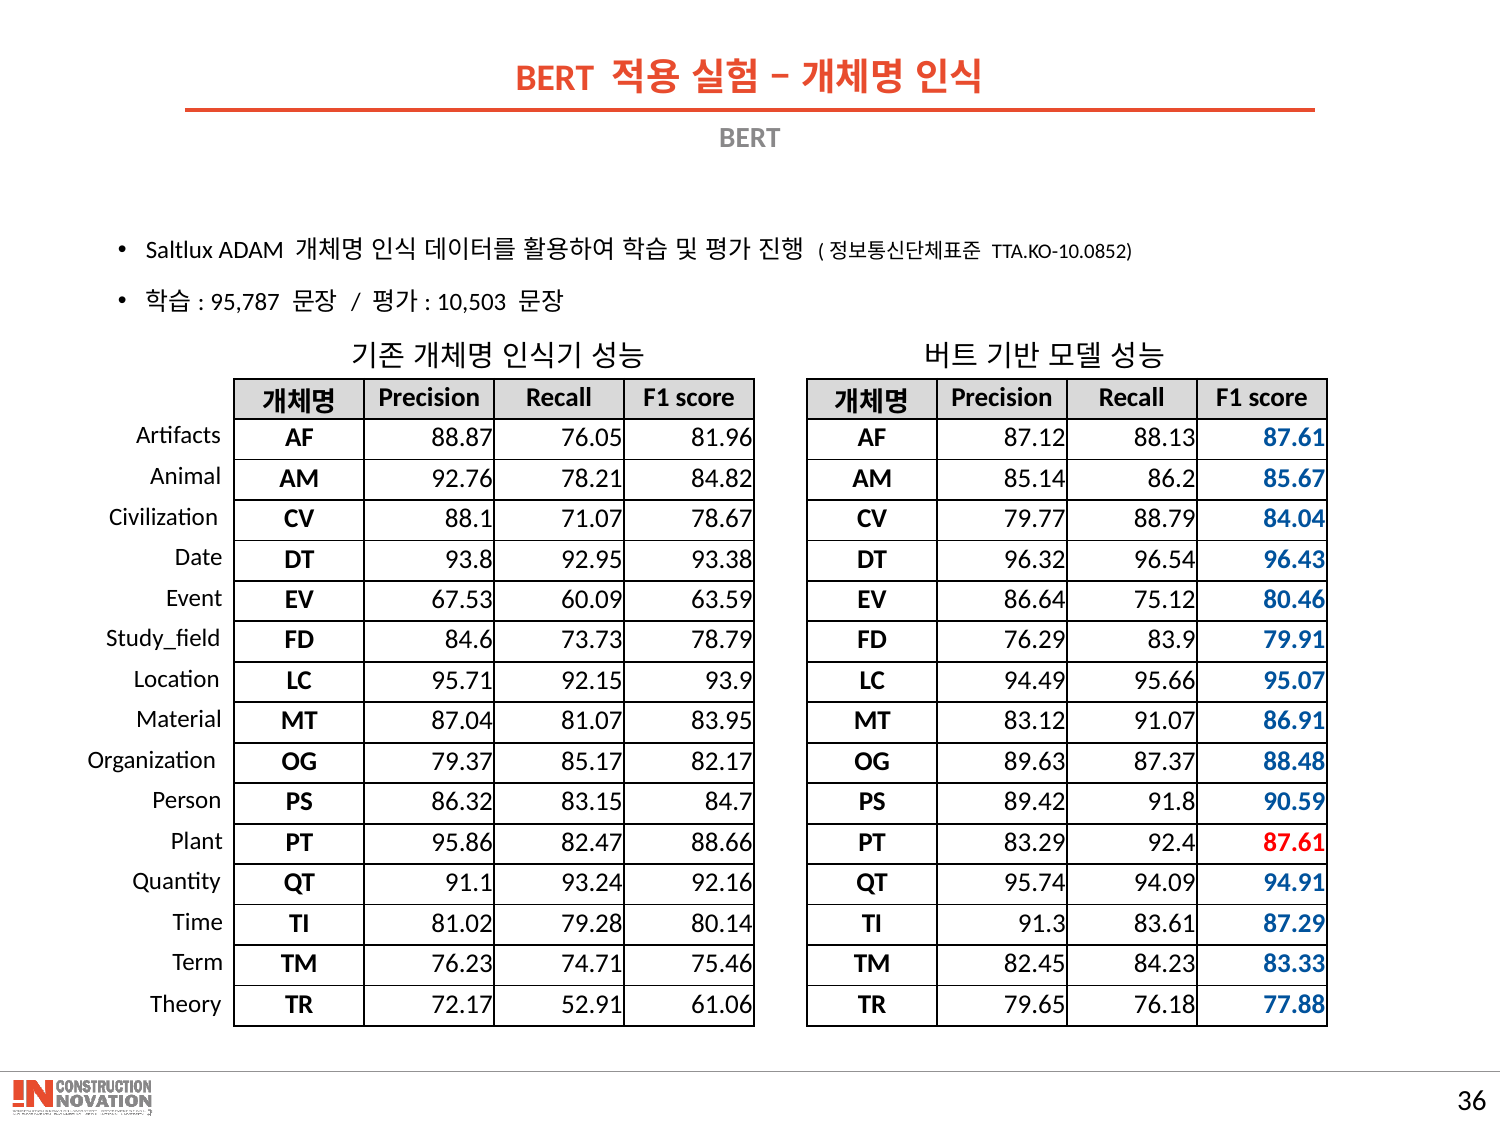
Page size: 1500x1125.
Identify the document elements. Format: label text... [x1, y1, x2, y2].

table_cell 96.54 [1068, 541, 1196, 580]
table_cell 82.47 [495, 825, 623, 863]
list BERT 적용 실험 – 개체명 인식 [379, 50, 1121, 104]
table_cell QT [236, 865, 363, 904]
table_cell TR [237, 986, 363, 1025]
table_cell 72.17 [365, 986, 493, 1025]
table_cell 80.46 [1198, 582, 1326, 620]
table_header 개체명 [235, 380, 363, 418]
table_cell 76.05 [495, 420, 623, 459]
table_cell 88.66 [625, 825, 753, 863]
table_cell 76.18 [1068, 986, 1196, 1025]
table_cell 75.46 [625, 946, 753, 985]
table_cell EV [236, 582, 363, 620]
table_header Recall [1068, 380, 1196, 418]
text_box 기존 개체명 인식기 성능 [336, 330, 703, 380]
table_cell 85.14 [938, 460, 1066, 499]
table_cell 86.91 [1198, 703, 1326, 742]
text_box Artifacts [121, 411, 237, 457]
table_cell 81.02 [365, 905, 493, 944]
table_cell 89.42 [938, 784, 1066, 823]
table_cell 96.32 [938, 541, 1066, 580]
title BERT [465, 114, 1034, 163]
table_cell 90.59 [1198, 784, 1326, 823]
table_cell CV [808, 501, 936, 540]
table_cell AF [237, 420, 363, 459]
picture [0, 1067, 168, 1124]
table_cell 83.61 [1068, 905, 1196, 944]
table_cell DT [238, 541, 363, 580]
table_cell 83.29 [938, 825, 1066, 863]
table_cell 83.33 [1198, 946, 1326, 985]
table_cell 79.37 [365, 744, 493, 782]
table_cell 73.73 [495, 622, 623, 661]
table_cell 76.23 [365, 946, 493, 985]
table_cell 94.09 [1068, 865, 1196, 904]
table_cell 84.6 [365, 622, 493, 661]
table_cell 87.04 [365, 703, 493, 742]
table_cell 63.59 [625, 582, 753, 620]
table_header Recall [495, 380, 623, 418]
table_cell 79.91 [1198, 622, 1326, 661]
table_cell 88.79 [1068, 501, 1196, 540]
table_cell 75.12 [1068, 582, 1196, 620]
table_cell AM [235, 460, 363, 499]
text_box Term [157, 938, 239, 983]
text_box Saltlux ADAM 개체명 인식 데이터를 활용하여 학습 및 평가 진행 (정보통신단체표준 TTA.KO-10.0852) 학습: 95,787 문장 / 평가: 10,503 문장 [103, 220, 1474, 343]
table_cell PS [237, 784, 363, 823]
table_cell 94.49 [938, 663, 1066, 701]
table_cell OG [808, 744, 936, 782]
table_cell 86.32 [365, 784, 493, 823]
table_cell 78.21 [495, 460, 623, 499]
table_cell 52.91 [495, 986, 623, 1025]
table_cell AF [808, 420, 936, 459]
table_cell 87.61 [1198, 420, 1326, 459]
table_cell 78.79 [625, 622, 753, 661]
table_header 개체명 [808, 380, 936, 418]
table_cell 95.74 [938, 865, 1066, 904]
table_cell 91.3 [938, 905, 1066, 944]
table_cell 76.29 [938, 622, 1066, 661]
table_cell 80.14 [625, 905, 753, 944]
table_cell TM [808, 946, 936, 985]
table_cell 88.1 [365, 501, 493, 540]
table_cell EV [808, 582, 936, 620]
table_cell 87.37 [1068, 744, 1196, 782]
table_cell 84.23 [1068, 946, 1196, 985]
table_cell 85.17 [495, 744, 623, 782]
table_cell 84.7 [625, 784, 753, 823]
table_cell 92.95 [495, 541, 623, 580]
table_header Precision [938, 380, 1066, 418]
table_cell 92.15 [495, 663, 623, 701]
table_cell 86.2 [1068, 460, 1196, 499]
text_box Person [137, 776, 237, 821]
table_cell 95.71 [365, 663, 493, 701]
table_cell 82.17 [625, 744, 753, 782]
table_cell 91.8 [1068, 784, 1196, 823]
table_cell 83.95 [625, 703, 753, 742]
table_cell LC [235, 663, 363, 701]
text_box Quantity [117, 857, 236, 902]
table_cell 79.65 [938, 986, 1066, 1025]
table_header F1 score [625, 380, 753, 418]
table_cell CV [235, 501, 363, 540]
table_cell 87.12 [938, 420, 1066, 459]
table_cell FD [235, 622, 363, 661]
text_box Theory [135, 980, 237, 1025]
table_cell 82.45 [938, 946, 1066, 985]
table_cell PT [236, 825, 363, 863]
table_cell 96.43 [1198, 541, 1326, 580]
table_cell 95.66 [1068, 663, 1196, 701]
text_box Plant [156, 816, 238, 862]
table_cell 74.71 [495, 946, 623, 985]
table_cell FD [808, 622, 936, 661]
table_cell LC [808, 663, 936, 701]
table_cell 81.96 [625, 420, 753, 459]
table_cell 78.67 [625, 501, 753, 540]
table_cell TR [808, 986, 936, 1025]
table_cell 71.07 [495, 501, 623, 540]
text_box Civilization [94, 492, 234, 538]
table_cell OG [235, 744, 363, 782]
table_cell 91.1 [365, 865, 493, 904]
table_cell 89.63 [938, 744, 1066, 782]
table_cell 79.28 [495, 905, 623, 944]
table_cell TI [808, 905, 936, 944]
table_cell 95.86 [365, 825, 493, 863]
table_cell QT [808, 865, 936, 904]
table_cell 88.87 [365, 420, 493, 459]
table_cell MT [235, 703, 363, 742]
table_cell 88.48 [1198, 744, 1326, 782]
table_cell AM [808, 460, 936, 499]
table_cell 95.07 [1198, 663, 1326, 701]
table_cell 79.77 [938, 501, 1066, 540]
text_box Animal [135, 452, 237, 497]
table_cell 84.04 [1198, 501, 1326, 540]
text_box 버트 기반 모델 성능 [909, 330, 1225, 380]
table_cell 84.82 [625, 460, 753, 499]
table_cell 81.07 [495, 703, 623, 742]
table_cell 88.13 [1068, 420, 1196, 459]
text_box Location [118, 654, 235, 700]
table_cell 93.38 [625, 541, 753, 580]
table_cell 93.24 [495, 865, 623, 904]
table_cell 77.88 [1198, 986, 1326, 1025]
table_cell TM [237, 946, 363, 985]
text_box Study_field [91, 614, 236, 659]
text_box Event [151, 573, 238, 619]
table_cell 67.53 [365, 582, 493, 620]
table_cell 94.91 [1198, 865, 1326, 904]
table_cell MT [808, 703, 936, 742]
table_cell TI [239, 905, 363, 944]
table_cell 83.9 [1068, 622, 1196, 661]
table_header F1 score [1198, 380, 1326, 418]
table_cell 87.61 [1198, 825, 1326, 863]
table_cell 93.8 [365, 541, 493, 580]
table_cell 92.76 [365, 460, 493, 499]
text_box Material [121, 695, 237, 740]
table_cell PT [808, 825, 936, 863]
table_cell 86.64 [938, 582, 1066, 620]
table_cell 83.12 [938, 703, 1066, 742]
table_cell 85.67 [1198, 460, 1326, 499]
text_box Time [157, 897, 239, 938]
table_cell 87.29 [1198, 905, 1326, 944]
table_cell DT [808, 541, 936, 580]
table_header Precision [365, 380, 493, 418]
table_cell 61.06 [625, 986, 753, 1025]
table_cell 60.09 [495, 582, 623, 620]
table_cell 92.4 [1068, 825, 1196, 863]
text_box Date [160, 533, 238, 573]
table_cell 92.16 [625, 865, 753, 904]
table_cell PS [808, 784, 936, 823]
table_cell 91.07 [1068, 703, 1196, 742]
table_cell 93.9 [625, 663, 753, 701]
text_box Organization [72, 735, 232, 781]
table_cell 83.15 [495, 784, 623, 823]
